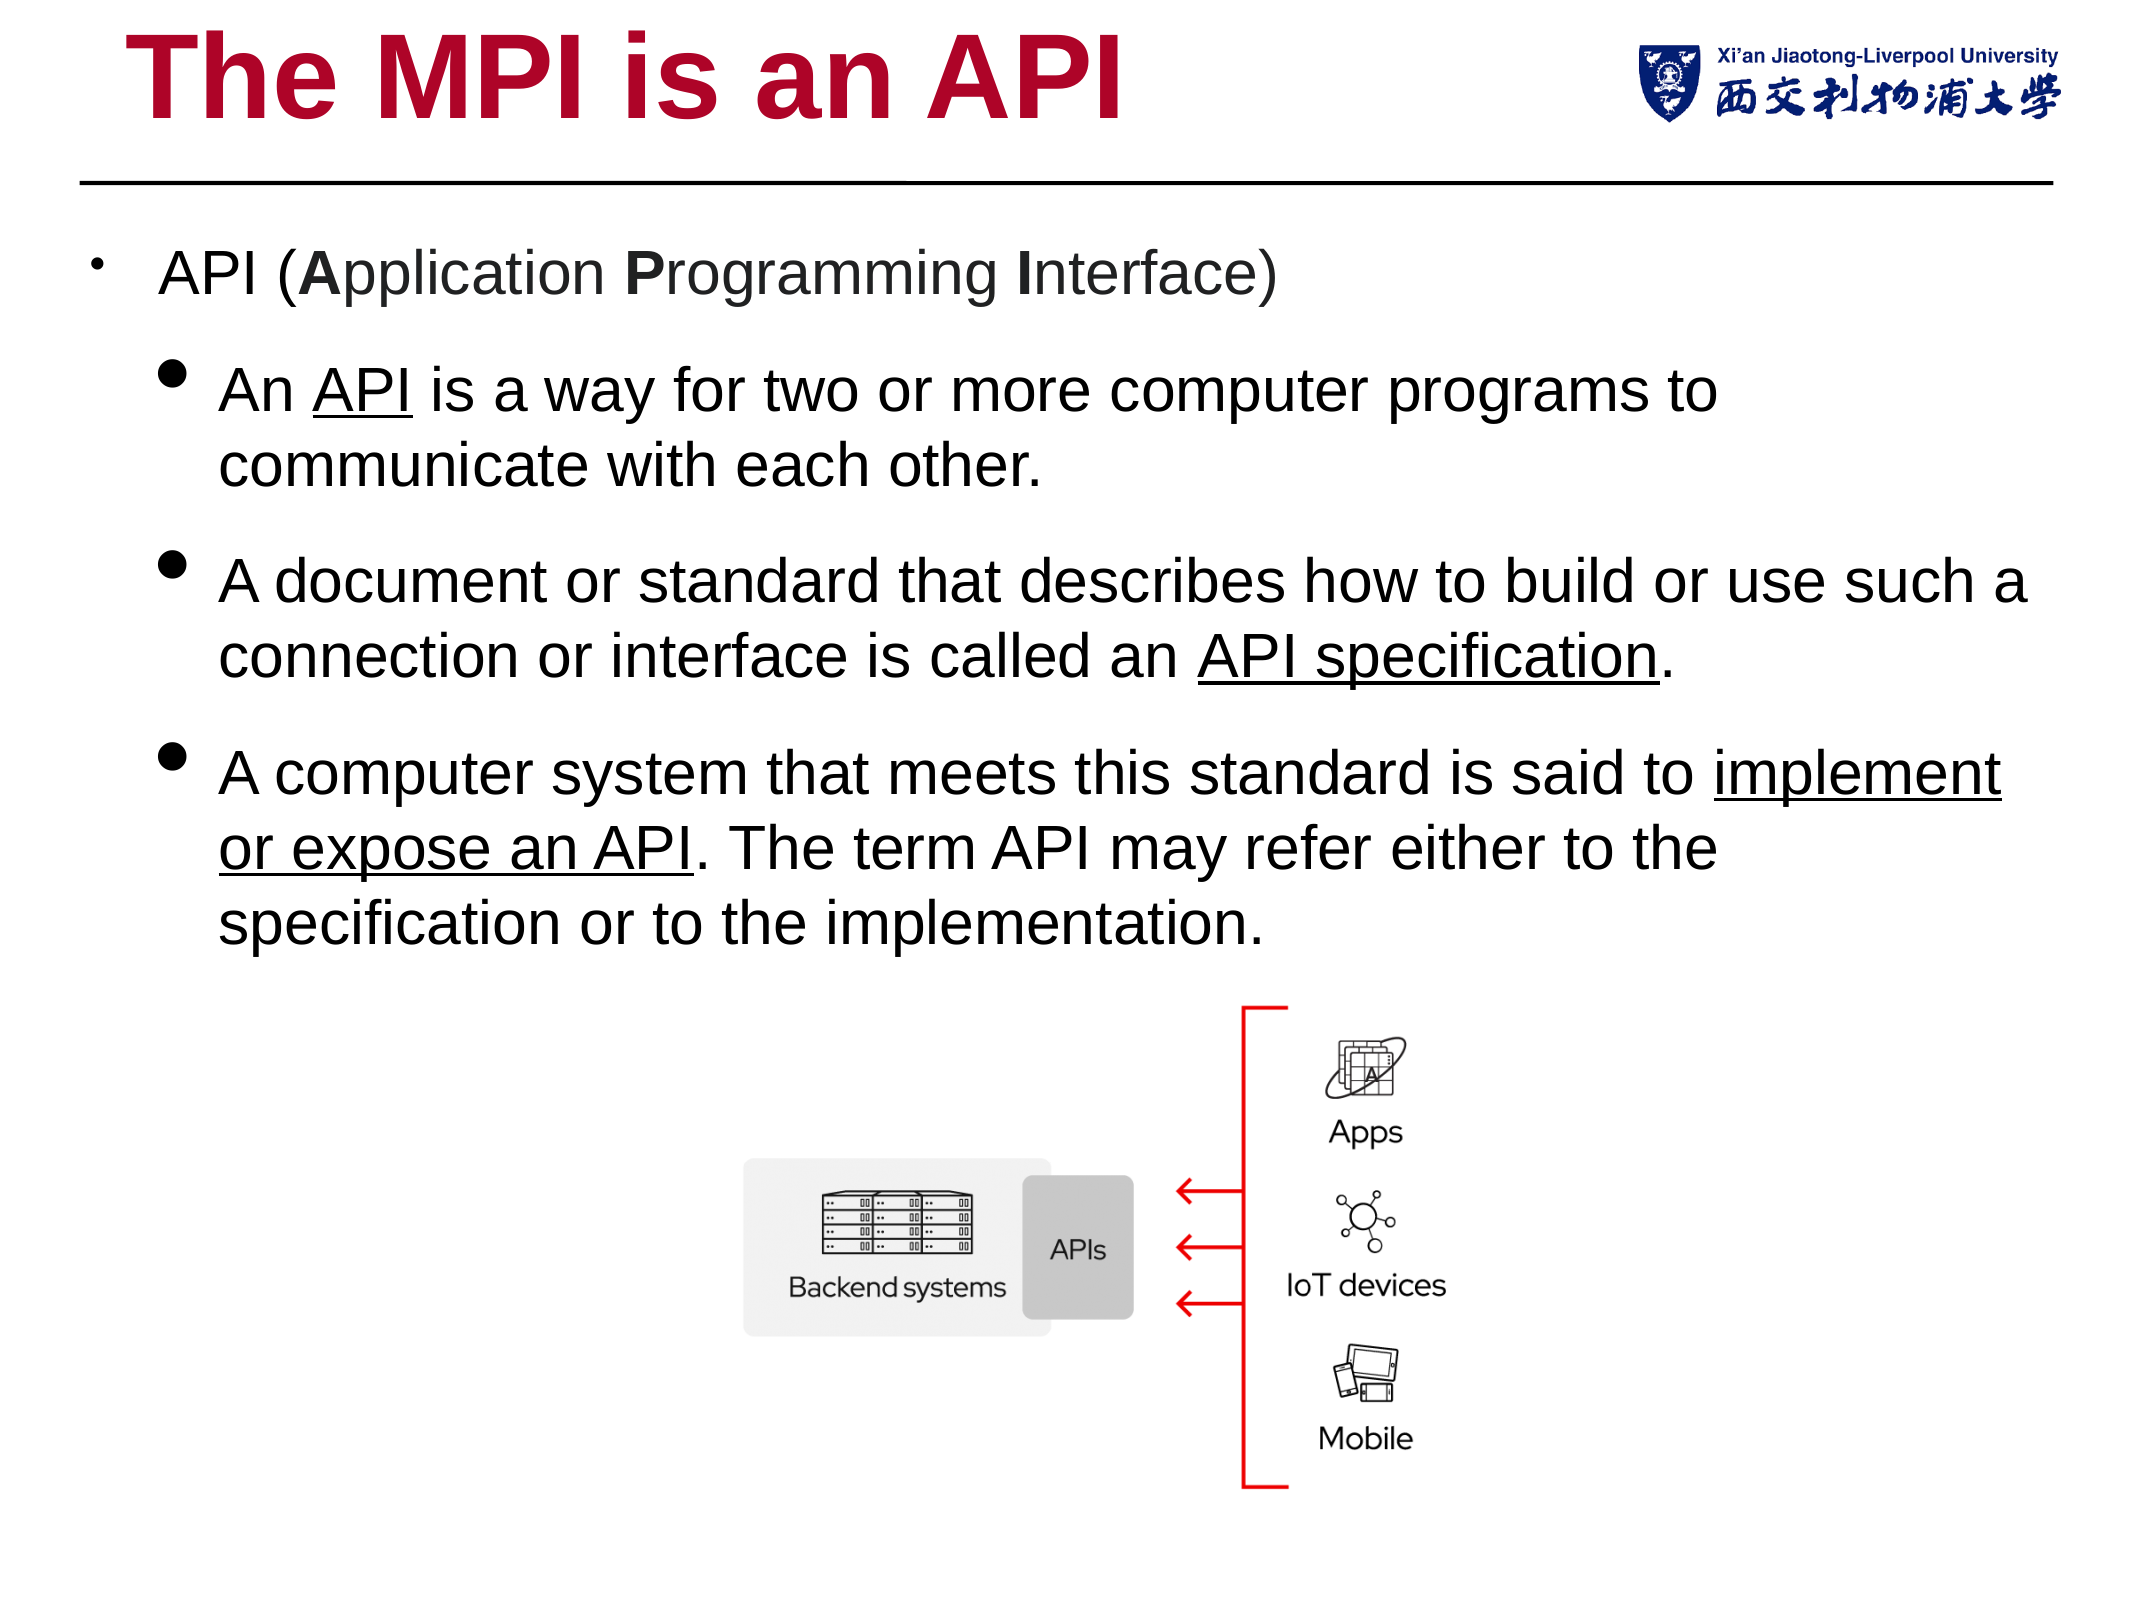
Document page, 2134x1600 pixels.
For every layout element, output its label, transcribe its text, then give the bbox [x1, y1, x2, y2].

title The MPI is an API [116, 28, 2017, 169]
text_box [735, 995, 1453, 1497]
list API (Application Programming Interface) An API is a way for two or more computer programs to communicate with each other. A document or standard that describes how to build or use such a connection or interface is called an API specification. A computer system that meets this standard is said to implement or expose an API. The term API may refer either to the specification or to the implementation. [81, 223, 2052, 1484]
picture [1634, 21, 2067, 142]
